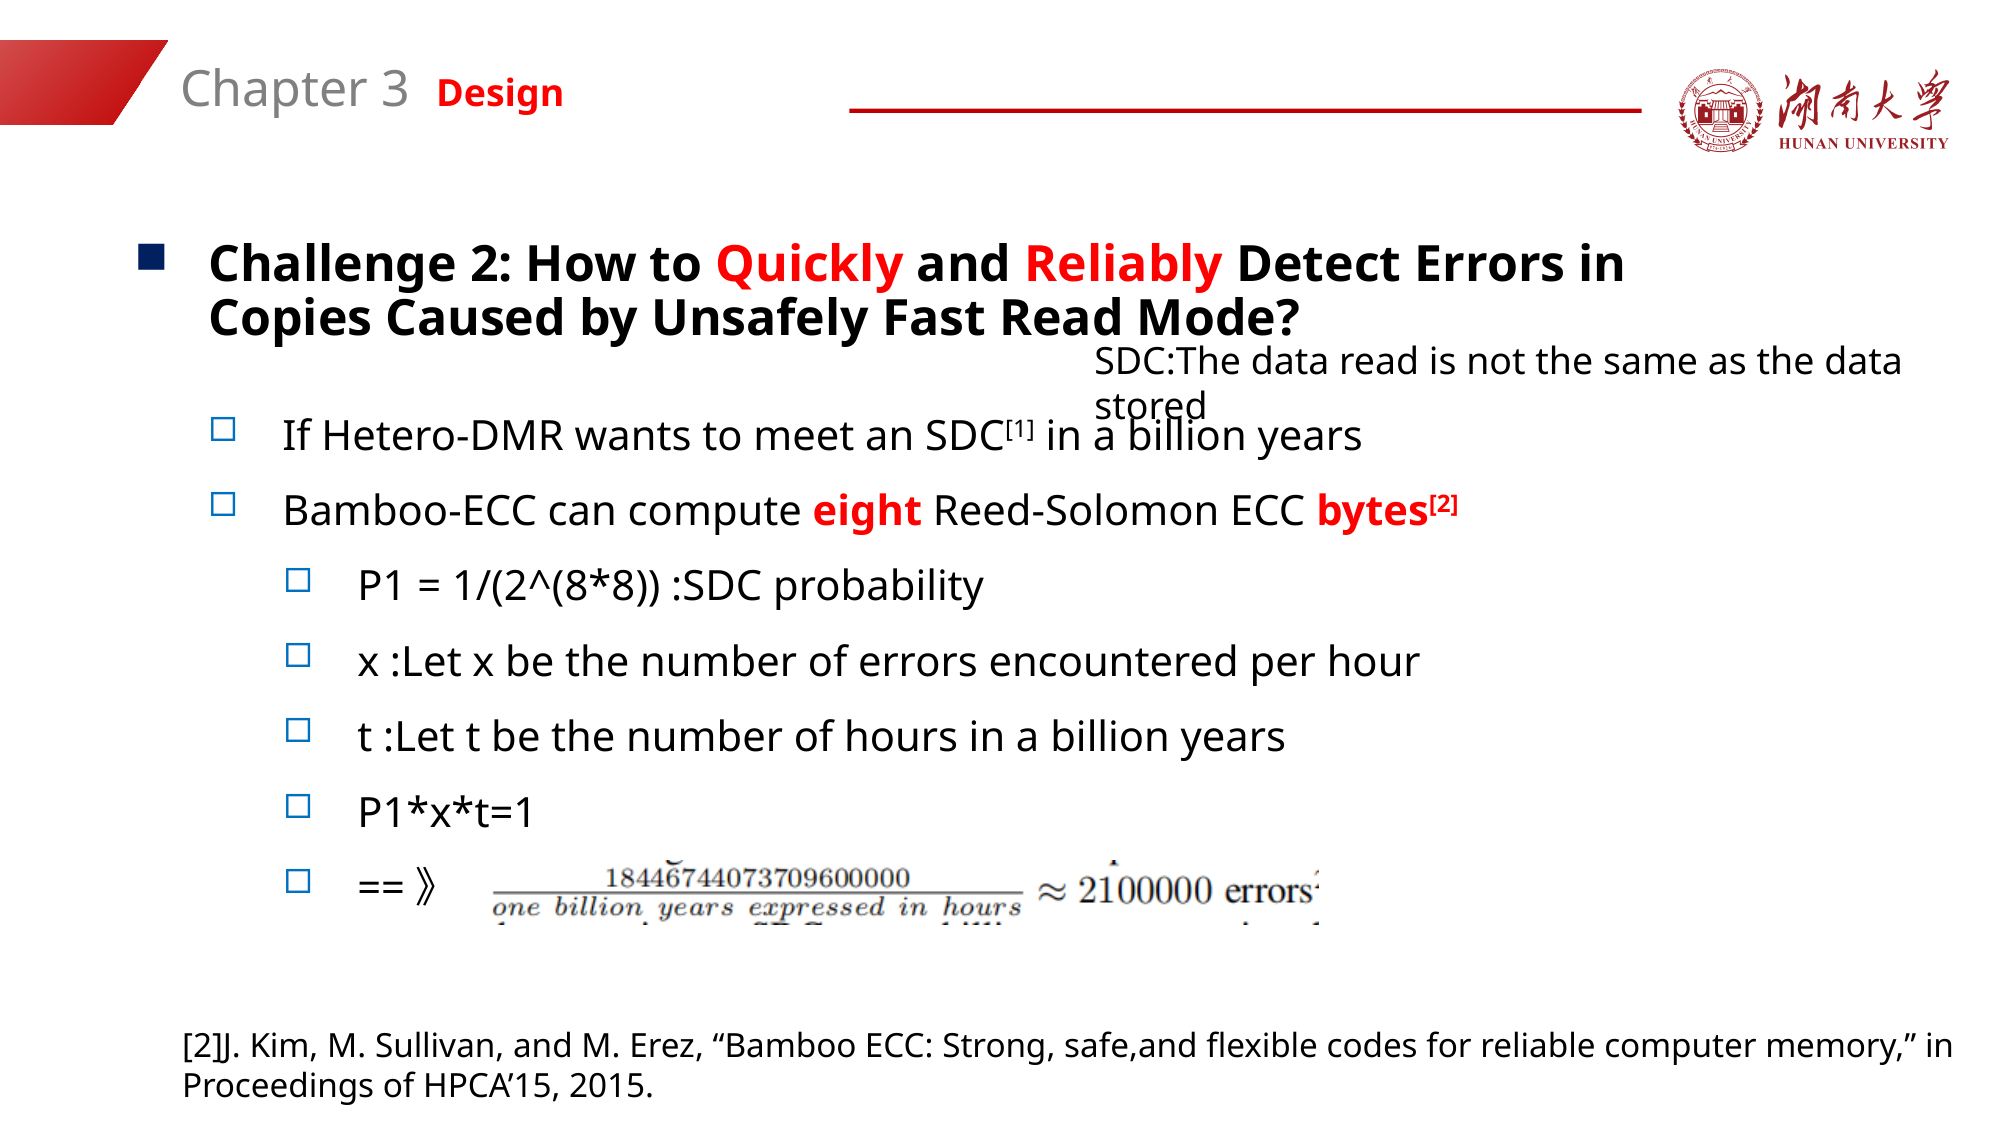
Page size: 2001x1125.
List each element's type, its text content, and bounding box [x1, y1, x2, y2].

text_box [0, 39, 170, 126]
text_box Challenge 2: How to Quickly and Reliably Detect Errors in Copies Caused by Unsafely Fast Read Mode? If Hetero-DMR wants to meet an SDC[1] in a billion years Bamboo-ECC can compute eight Reed-Solomon ECC bytes[2] P1 = 1/(2^(8*8)) :SDC probability x :Let x be the number of errors encountered per hour t :Let t be the number of hours in a billion years P1*x*t=1 ==》 [119, 231, 1792, 919]
picture [1641, 53, 2000, 168]
text_box Chapter 3 Design [165, 48, 580, 124]
text_box SDC:The data read is not the same as the data stored [1079, 329, 2000, 435]
picture [481, 860, 1319, 926]
text_box [2]J. Kim, M. Sullivan, and M. Erez, “Bamboo ECC: Strong, safe,and flexible codes for reliable computer memory,” in Proceedings of HPCA’15, 2015. [167, 1016, 1980, 1112]
